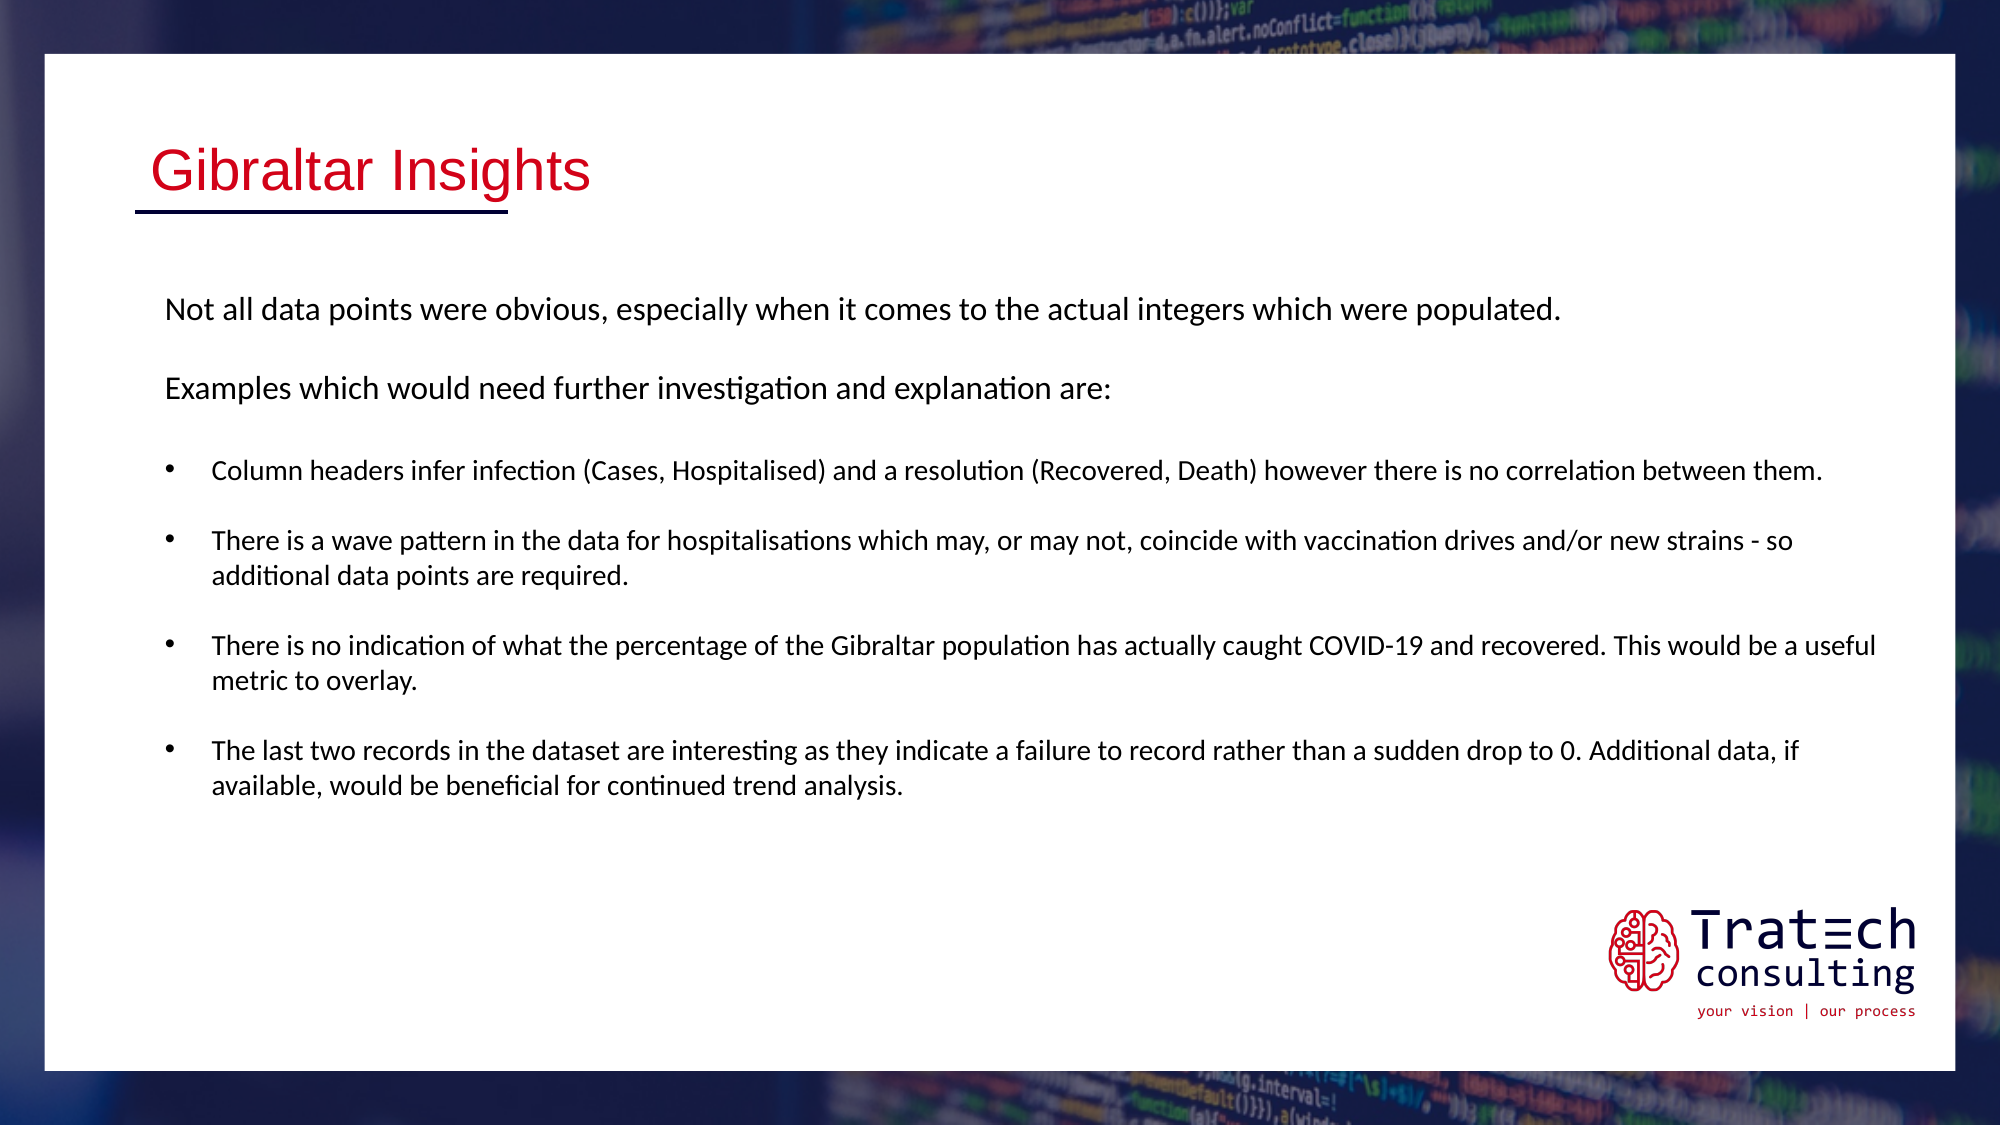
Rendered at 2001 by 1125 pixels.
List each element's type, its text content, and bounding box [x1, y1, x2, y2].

list Gibraltar Insights [135, 136, 681, 213]
picture [1594, 893, 1934, 1030]
text_box Not all data points were obvious, especially when it comes to the actual integers which were populated. Examples which would need further investigation and explanation are: Column headers infer infection (Cases, Hospitalised) and a resolution (Recovered, Death) however there is no correlation between them. There is a wave pattern in the data for hospitalisations which may, or may not, coincide with vaccination drives and/or new strains - so additional data points are required. There is no indication of what the percentage of the Gibraltar population has actually caught COVID-19 and recovered. This would be a useful metric to overlay. The last two records in the dataset are interesting as they indicate a failure to record rather than a sudden drop to 0. Additional data, if available, would be beneficial for continued trend analysis. [150, 279, 1918, 809]
